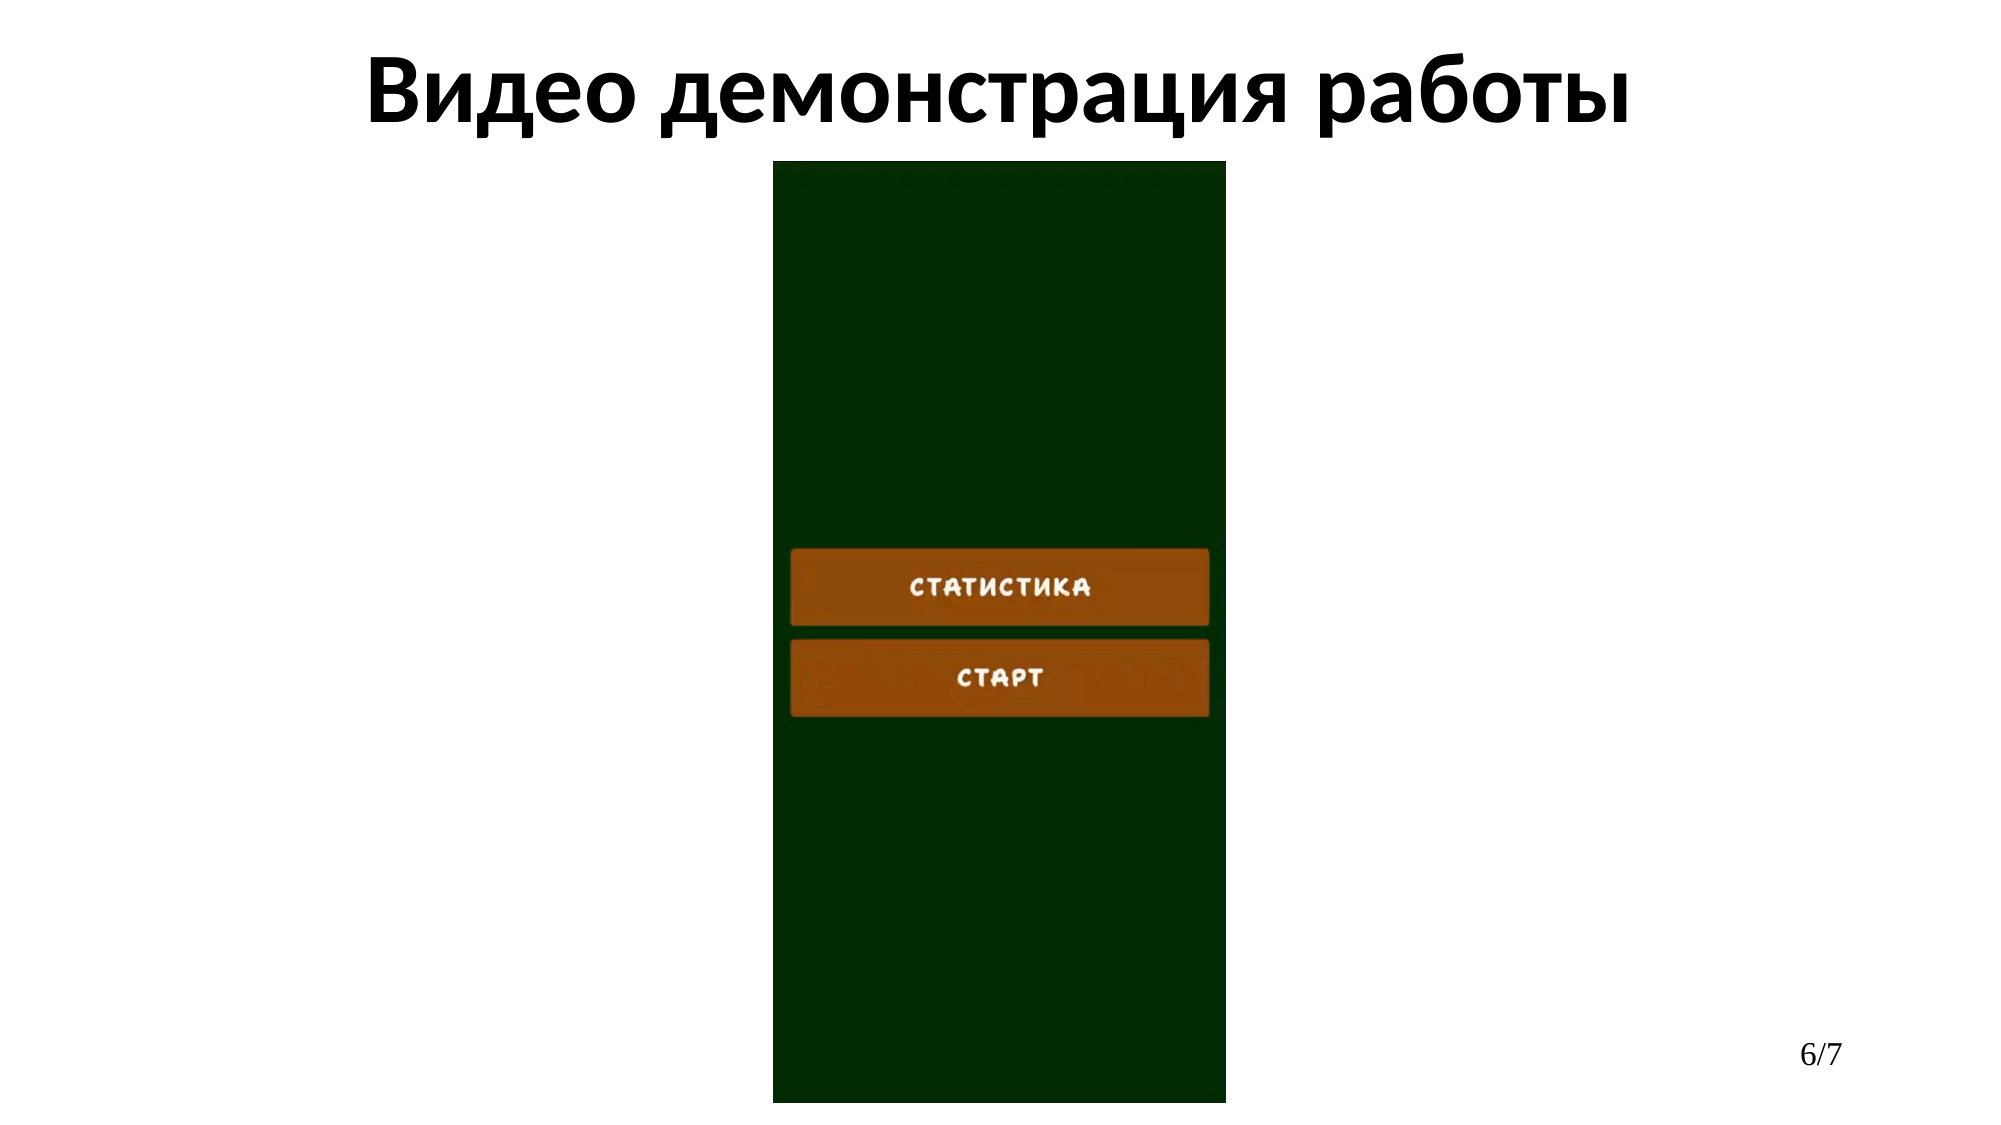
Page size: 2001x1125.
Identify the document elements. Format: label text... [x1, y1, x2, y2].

text_box Видео демонстрация работы [275, 20, 1725, 159]
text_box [772, 160, 1227, 1104]
text_box 6/7 [1785, 1024, 1905, 1085]
